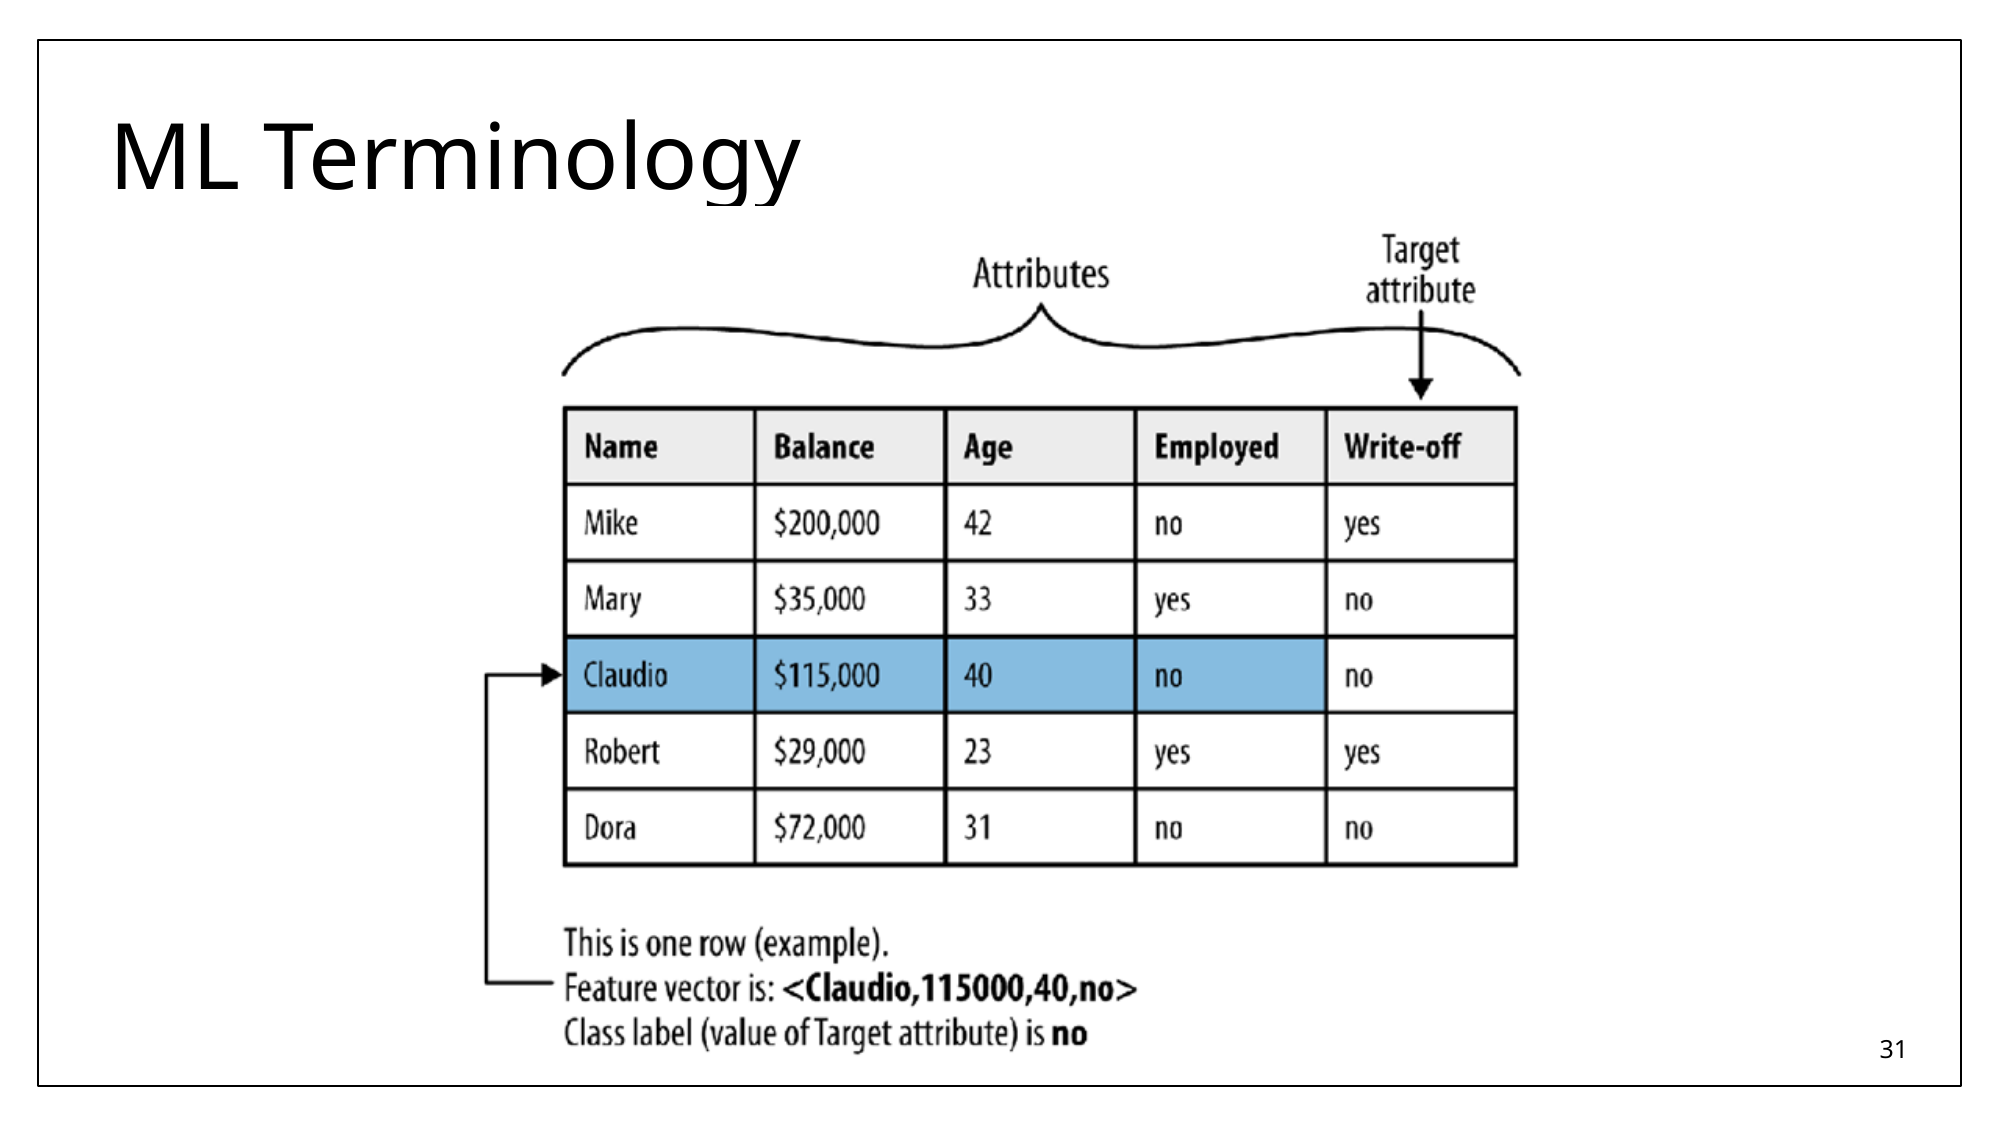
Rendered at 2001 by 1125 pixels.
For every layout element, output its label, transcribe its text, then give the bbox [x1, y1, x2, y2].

slide_number 31 [1643, 1020, 1924, 1081]
picture [409, 206, 1590, 1064]
title ML Terminology [91, 48, 1924, 271]
